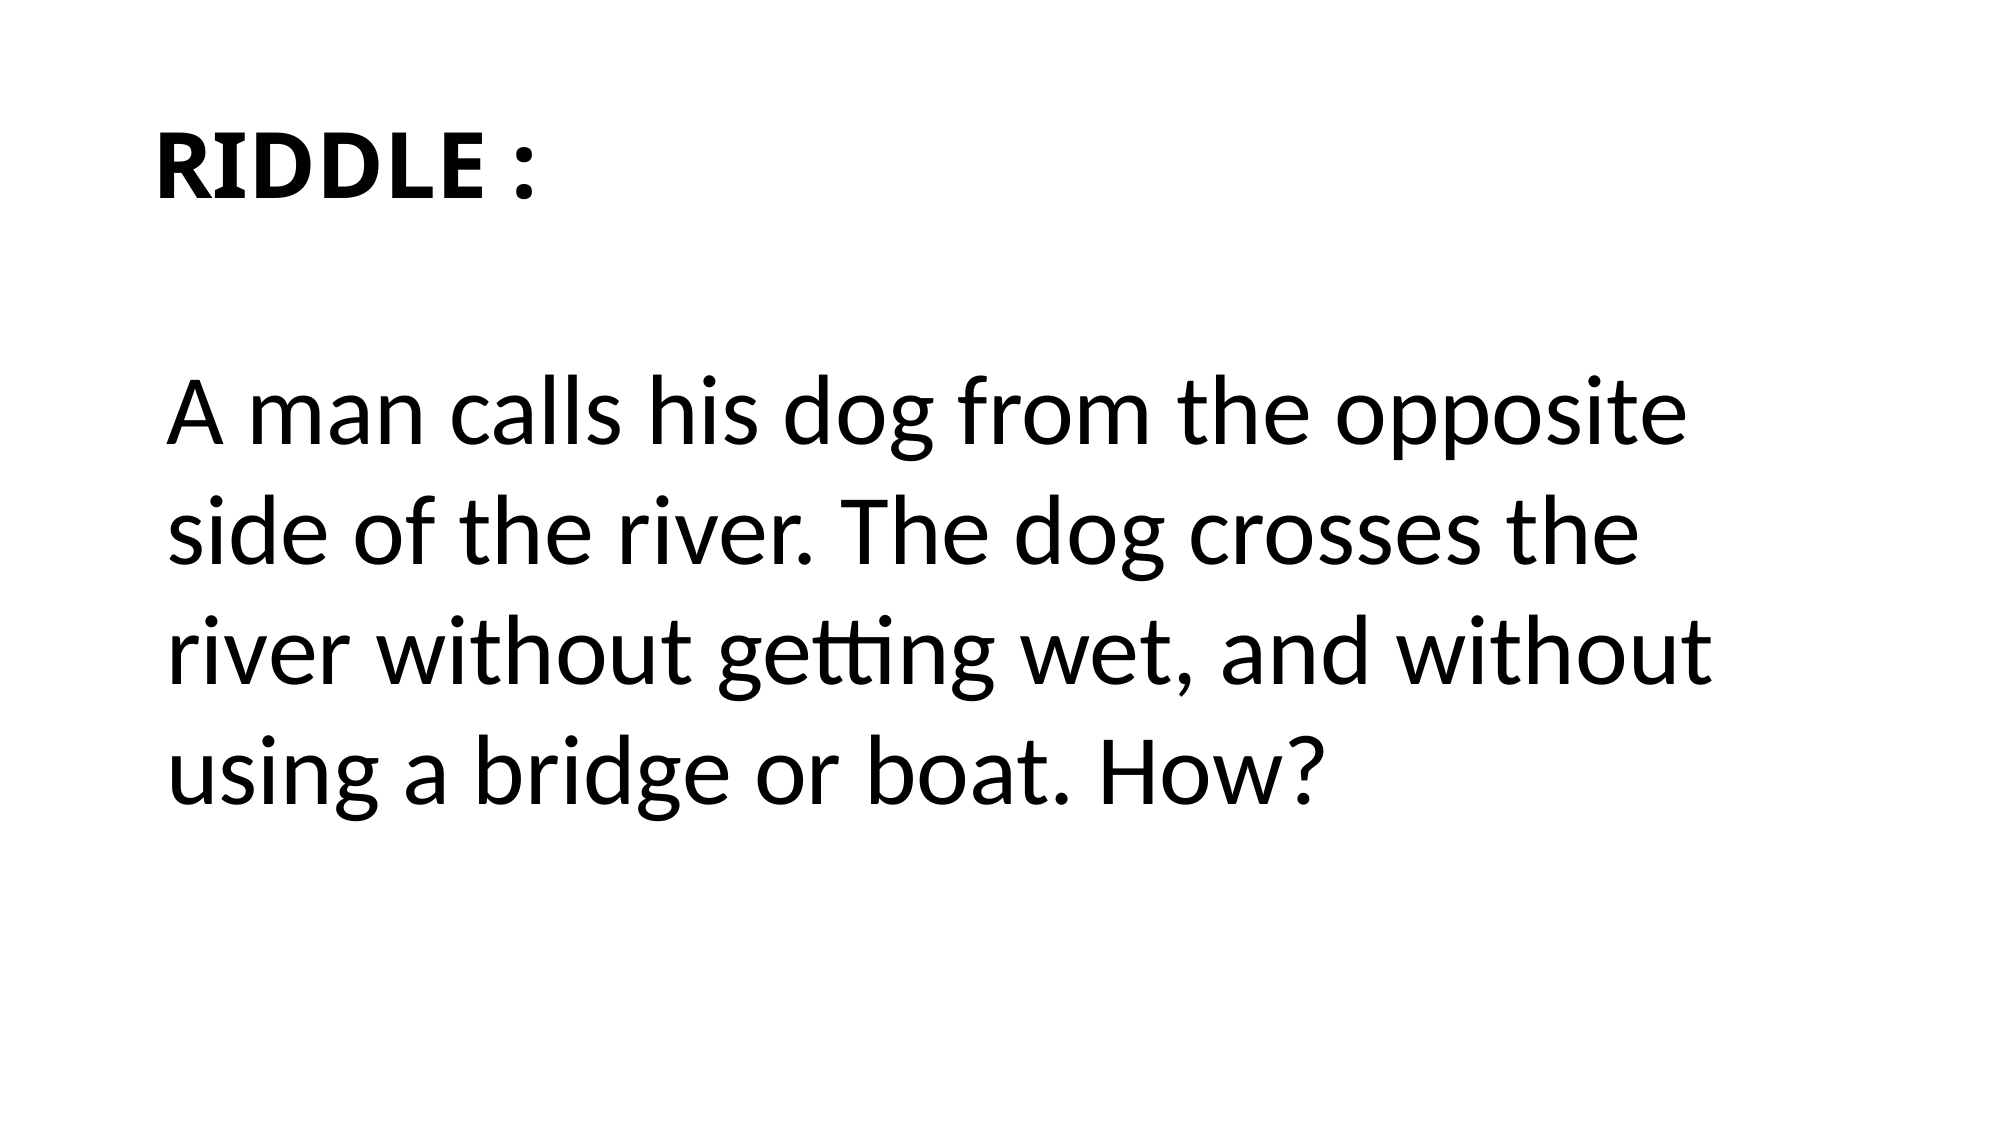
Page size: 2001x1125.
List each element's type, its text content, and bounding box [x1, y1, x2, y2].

text_box A man calls his dog from the opposite side of the river. The dog crosses the river without getting wet, and without using a bridge or boat. How? [151, 337, 1844, 832]
title RIDDLE : [137, 59, 1863, 278]
